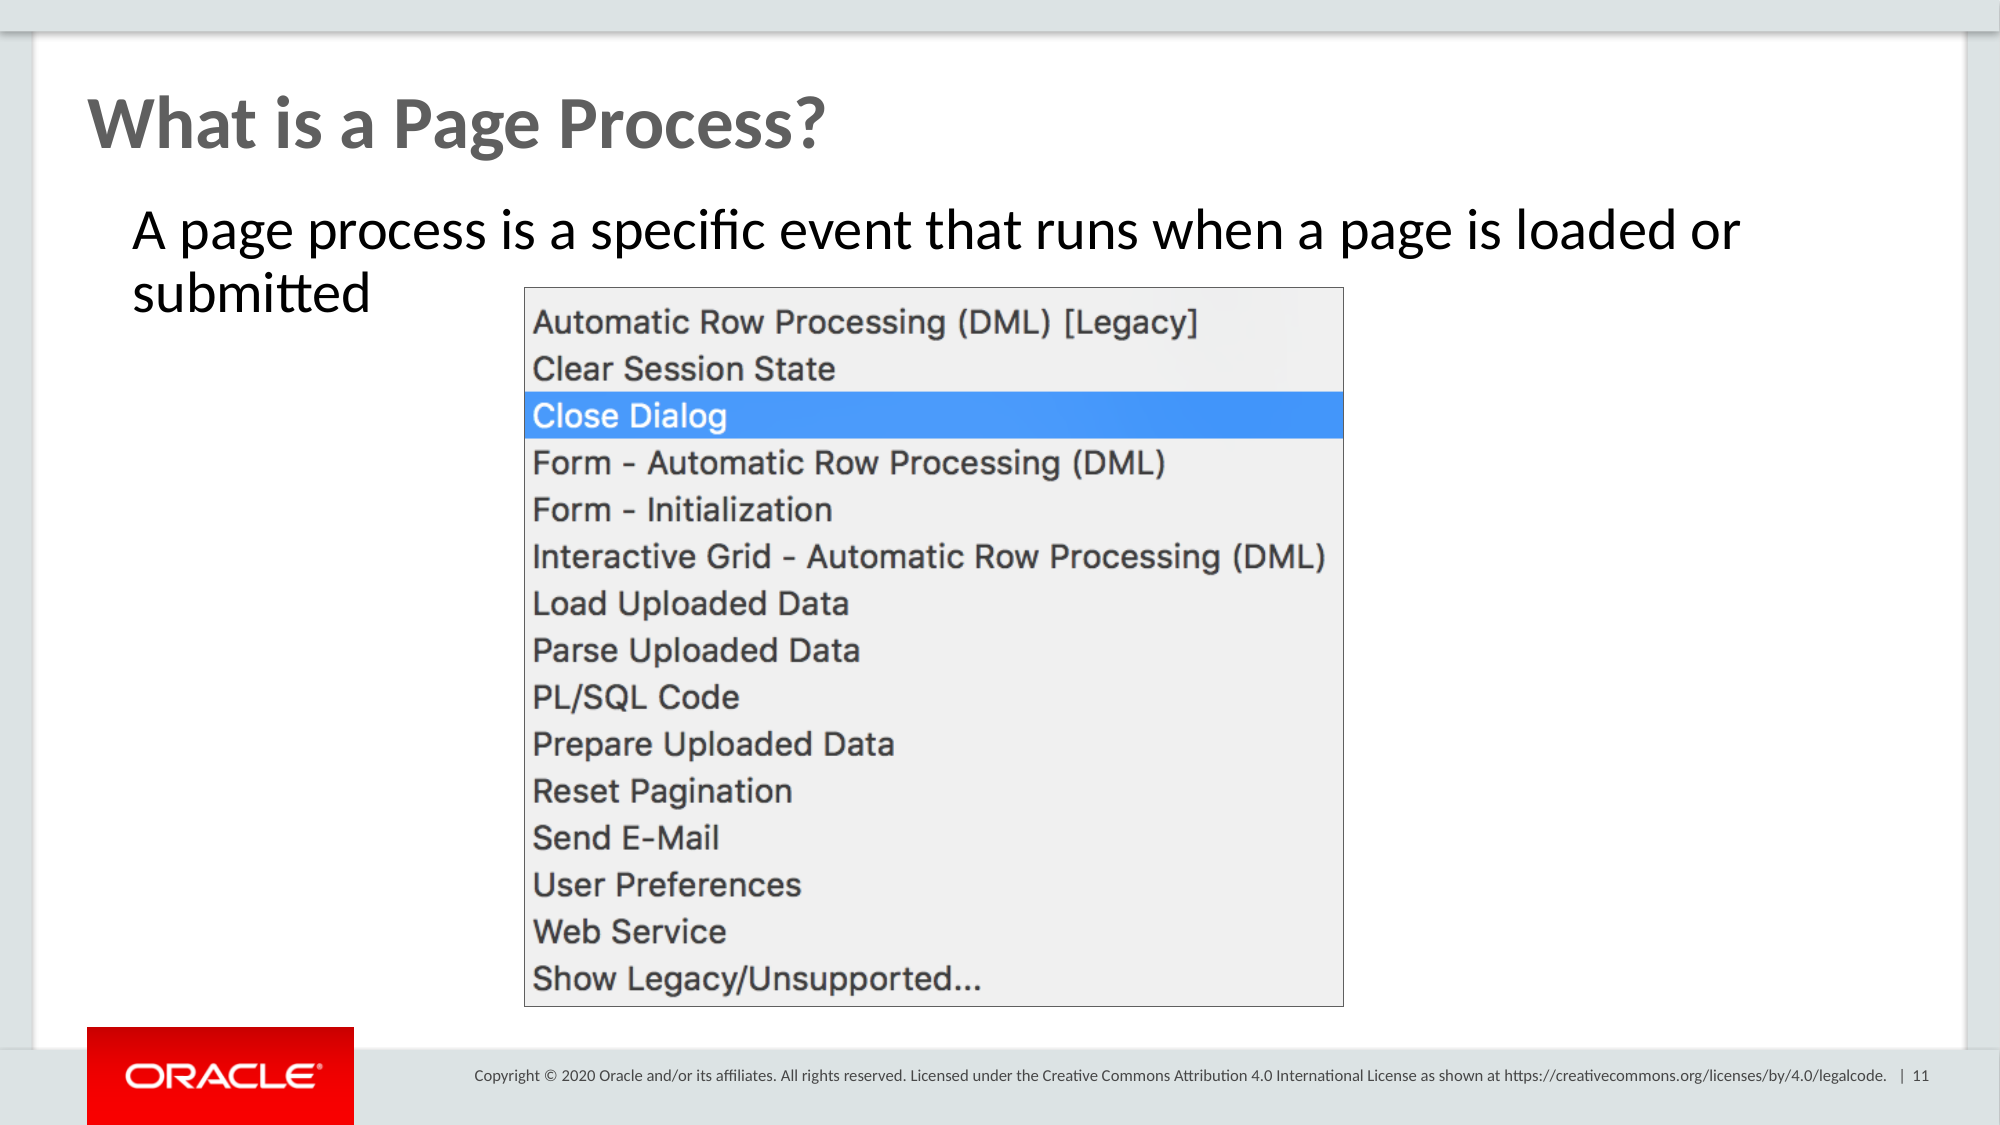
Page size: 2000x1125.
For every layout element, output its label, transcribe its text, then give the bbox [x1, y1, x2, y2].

picture [524, 287, 1344, 1008]
picture [87, 1027, 354, 1125]
title What is a Page Process? [87, 66, 1913, 163]
list A page process is a specific event that runs when a page is loaded or submitted [132, 199, 1908, 337]
